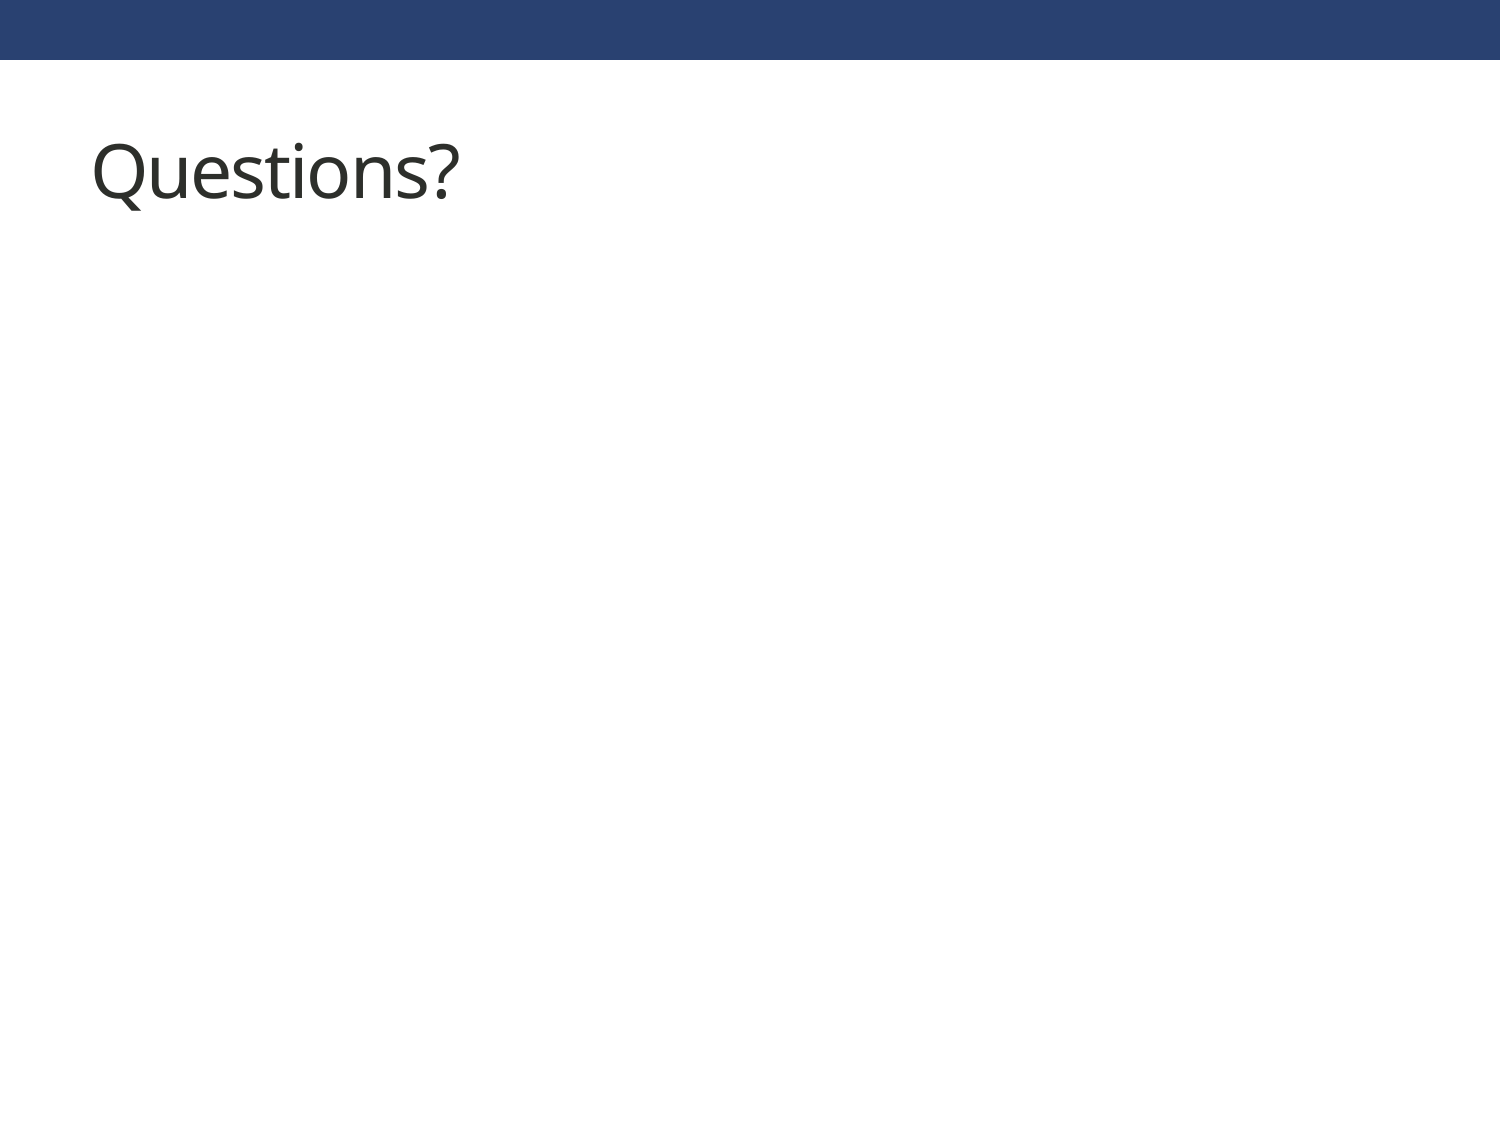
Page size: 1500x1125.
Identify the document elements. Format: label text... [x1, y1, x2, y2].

title Questions? [75, 87, 1425, 250]
